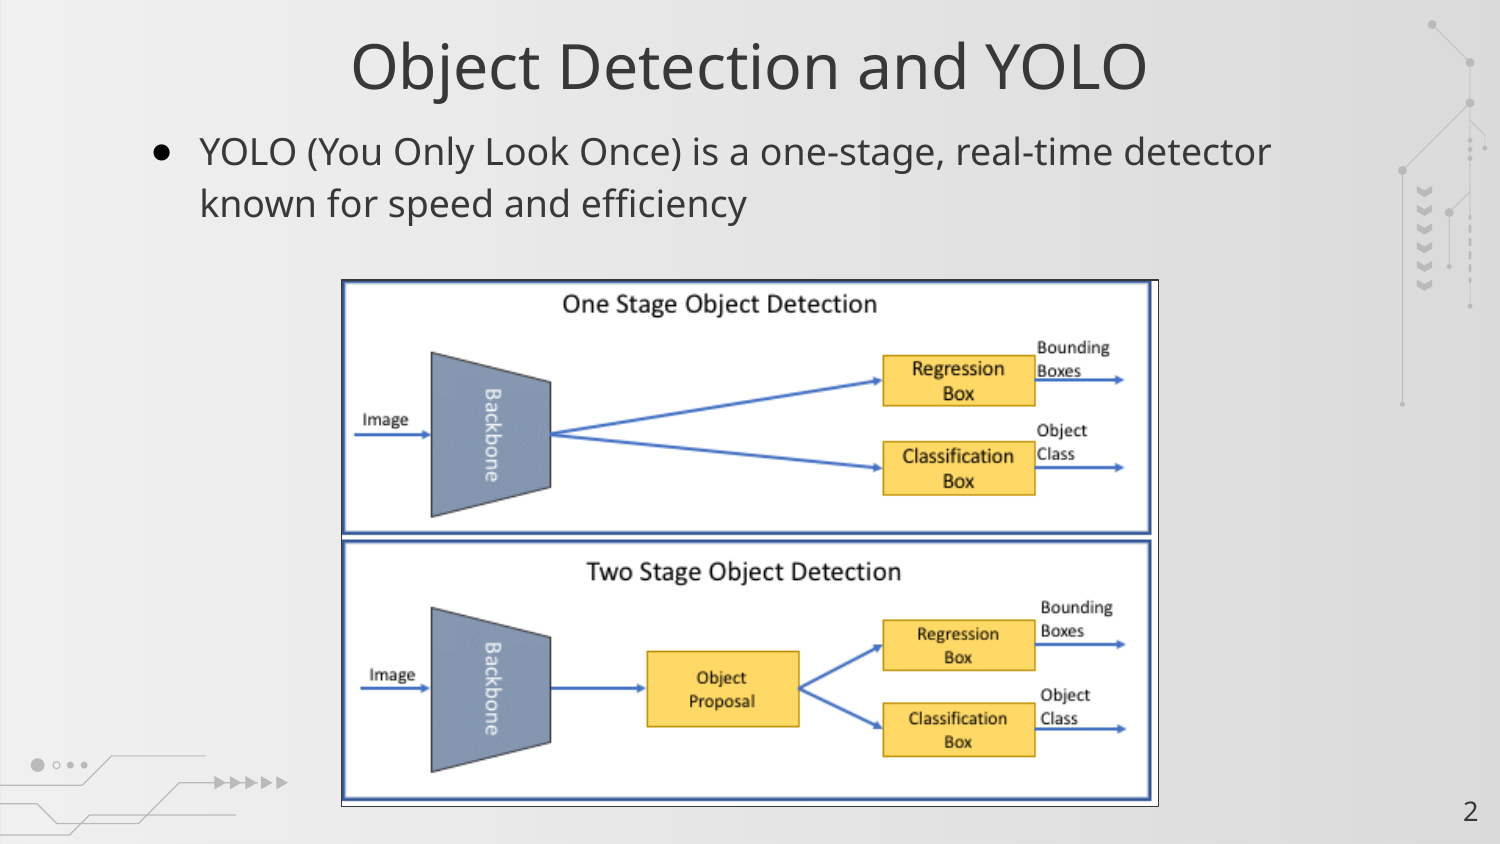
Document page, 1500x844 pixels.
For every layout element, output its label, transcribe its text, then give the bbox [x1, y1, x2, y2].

slide_number ‹#› [1403, 779, 1494, 844]
title Object Detection and YOLO [118, 12, 1382, 106]
picture [341, 280, 1158, 806]
text_box YOLO (You Only Look Once) is a one-stage, real-time detector known for speed and efficiency [109, 106, 1391, 285]
